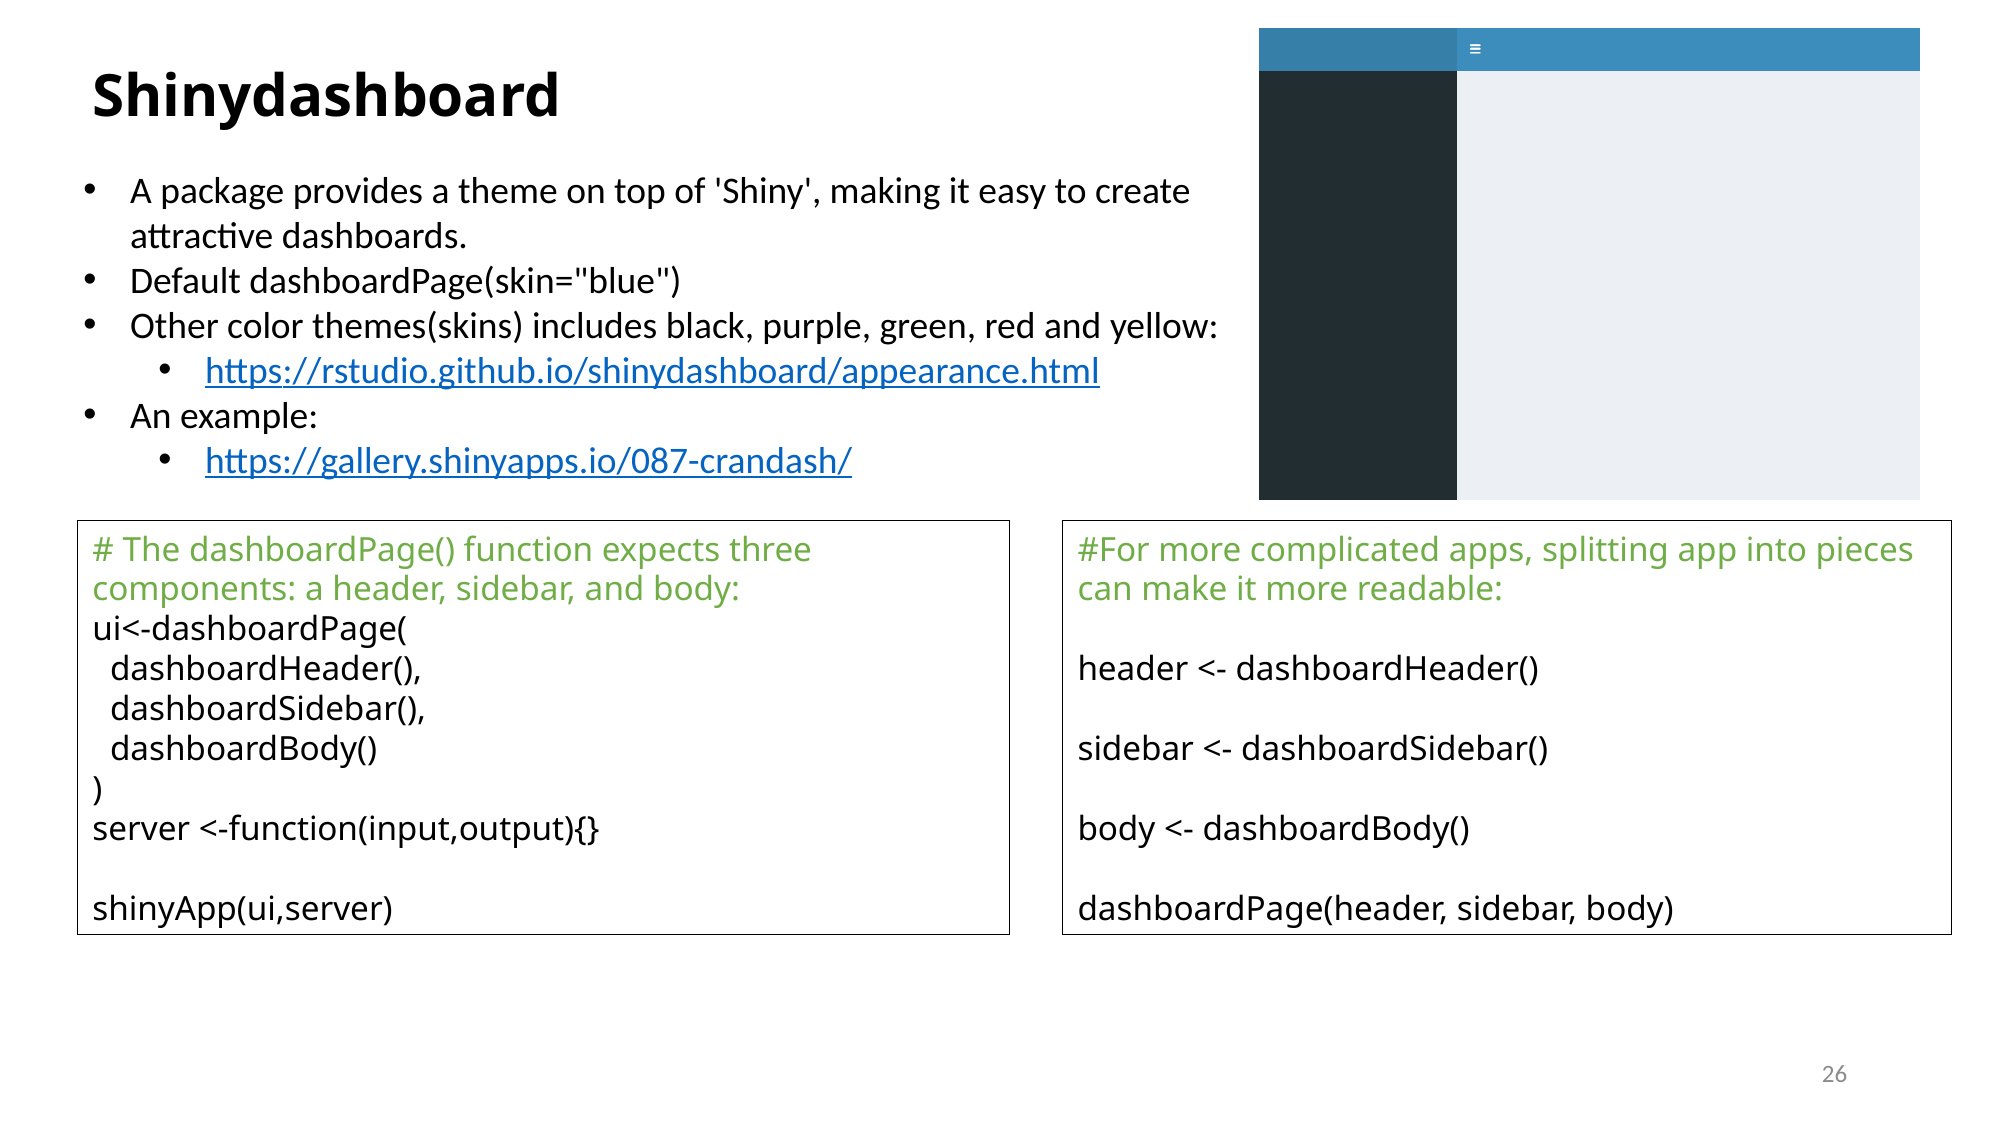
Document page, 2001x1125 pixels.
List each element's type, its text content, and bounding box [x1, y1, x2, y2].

text_box #For more complicated apps, splitting app into pieces can make it more readable: header <- dashboardHeader() sidebar <- dashboardSidebar() body <- dashboardBody() dashboardPage(header, sidebar, body) [1062, 520, 1952, 935]
text_box Shinydashboard [77, 29, 959, 158]
slide_number 26 [1412, 1042, 1863, 1103]
picture [1259, 28, 1920, 500]
text_box # The dashboardPage() function expects three components: a header, sidebar, and body: ui<-dashboardPage( dashboardHeader(), dashboardSidebar(), dashboardBody() ) server <-function(input,output){} shinyApp(ui,server) [77, 520, 1010, 935]
text_box A package provides a theme on top of 'Shiny', making it easy to create attractive dashboards. Default dashboardPage(skin="blue") Other color themes(skins) includes black, purple, green, red and yellow: https://rstudio.github.io/shinydashboard/appearance.html An example: https://gallery.shinyapps.io/087-crandash/ [68, 158, 1321, 624]
